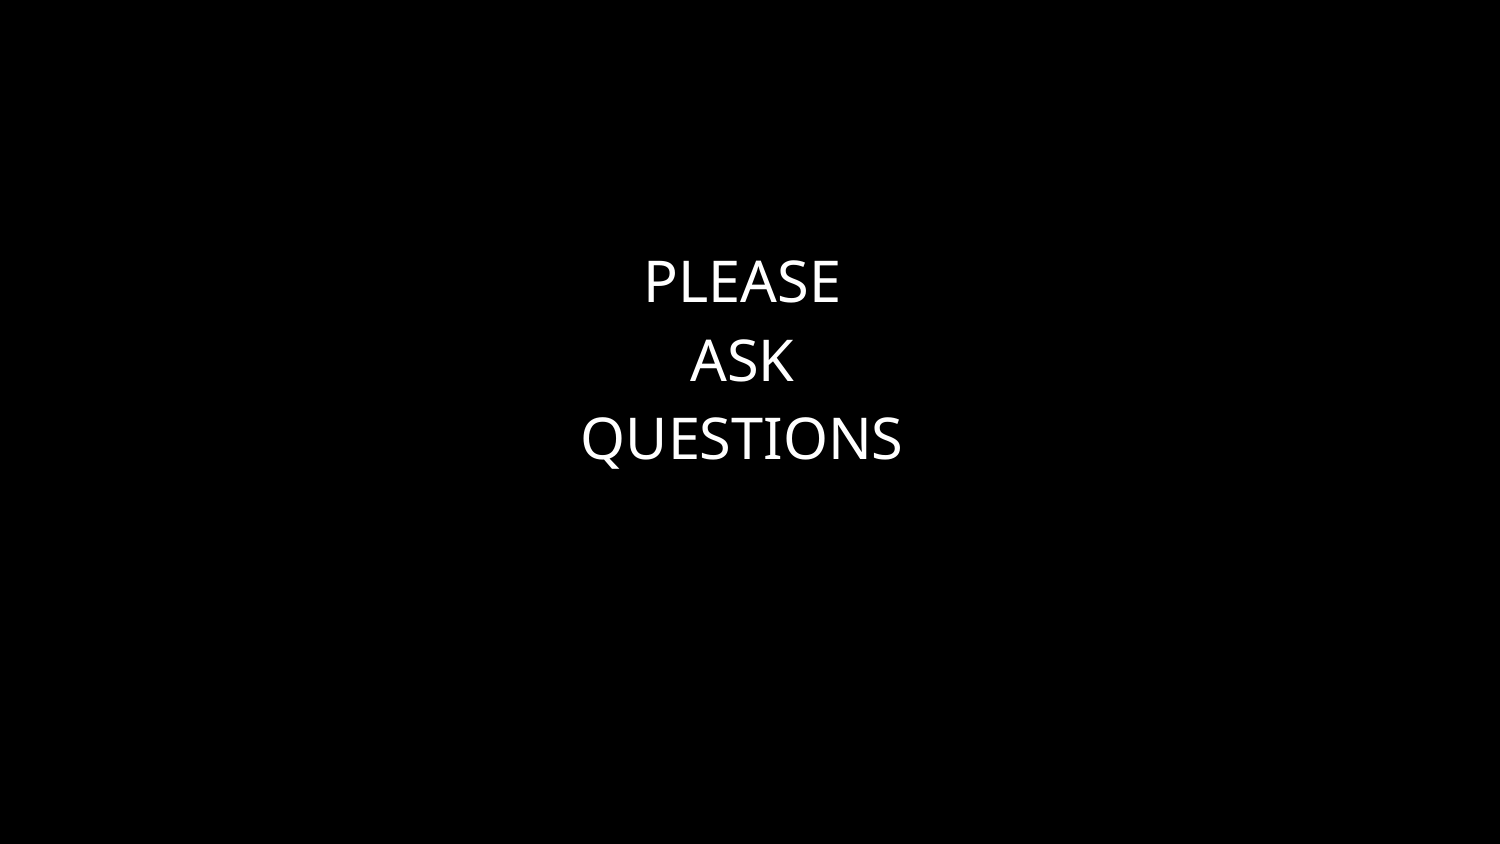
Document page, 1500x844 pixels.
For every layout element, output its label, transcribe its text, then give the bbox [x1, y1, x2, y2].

title PLEASE ASK QUESTIONS [51, 225, 1449, 493]
